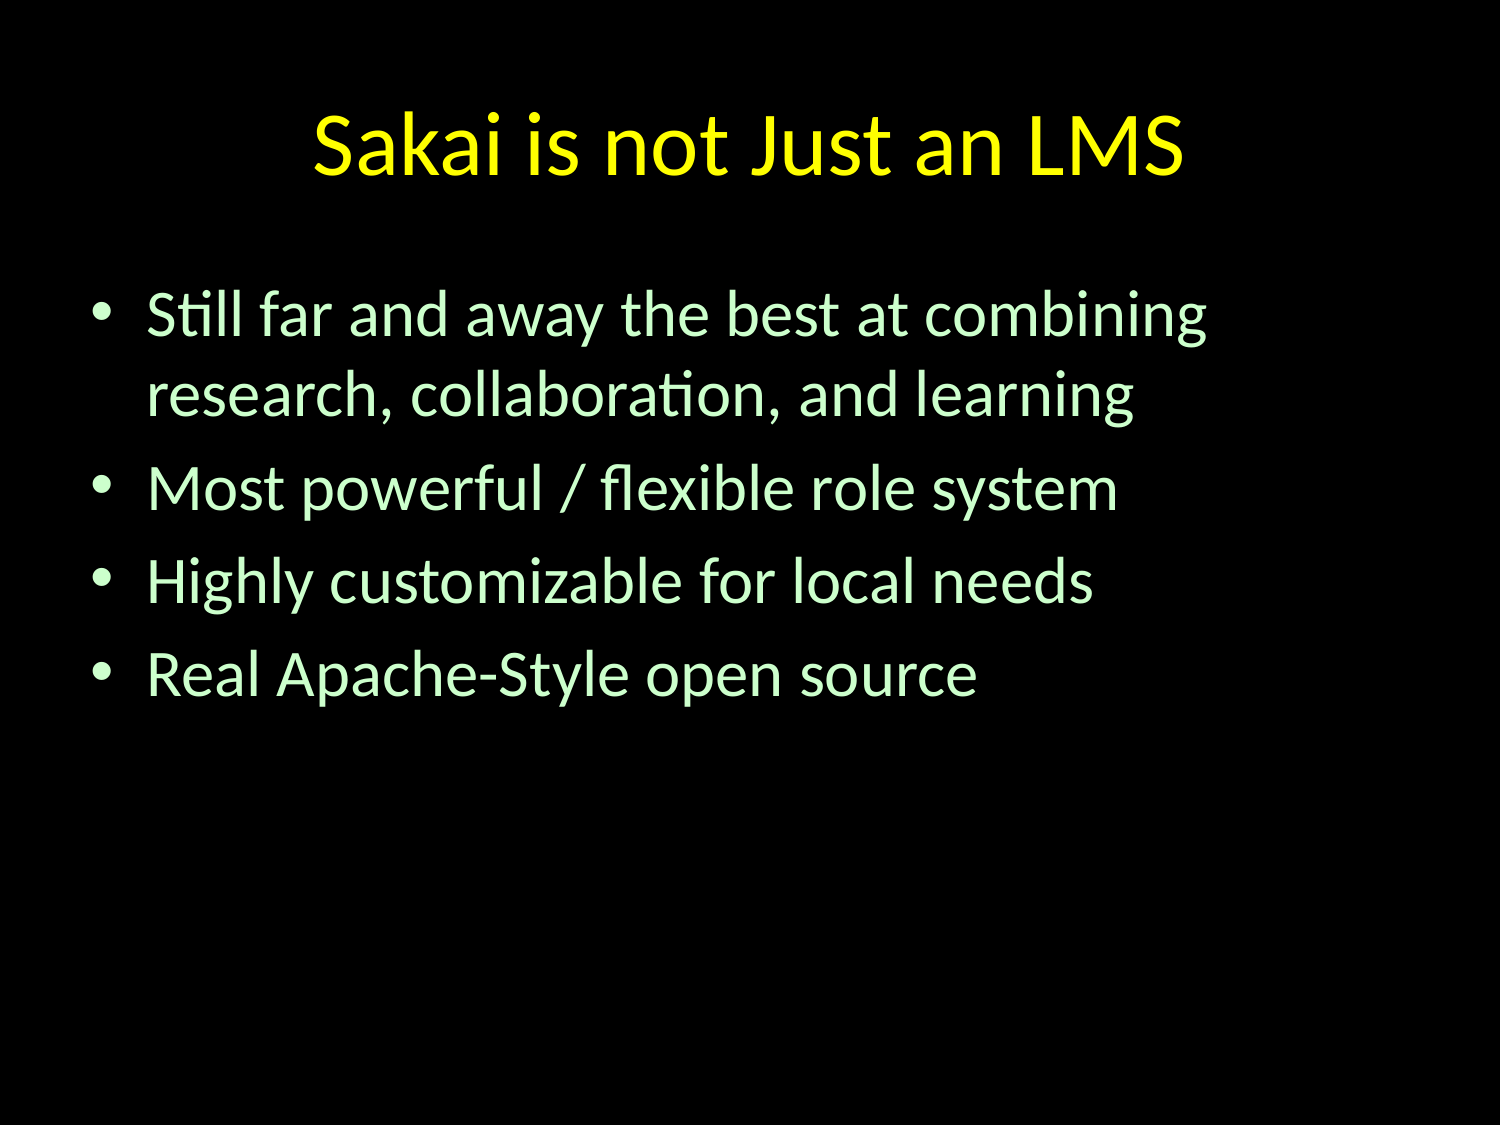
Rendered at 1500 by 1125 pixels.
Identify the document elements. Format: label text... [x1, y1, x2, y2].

title Sakai is not Just an LMS [75, 45, 1425, 233]
list Still far and away the best at combining research, collaboration, and learning Most powerful / flexible role system Highly customizable for local needs Real Apache-Style open source [75, 262, 1425, 1005]
